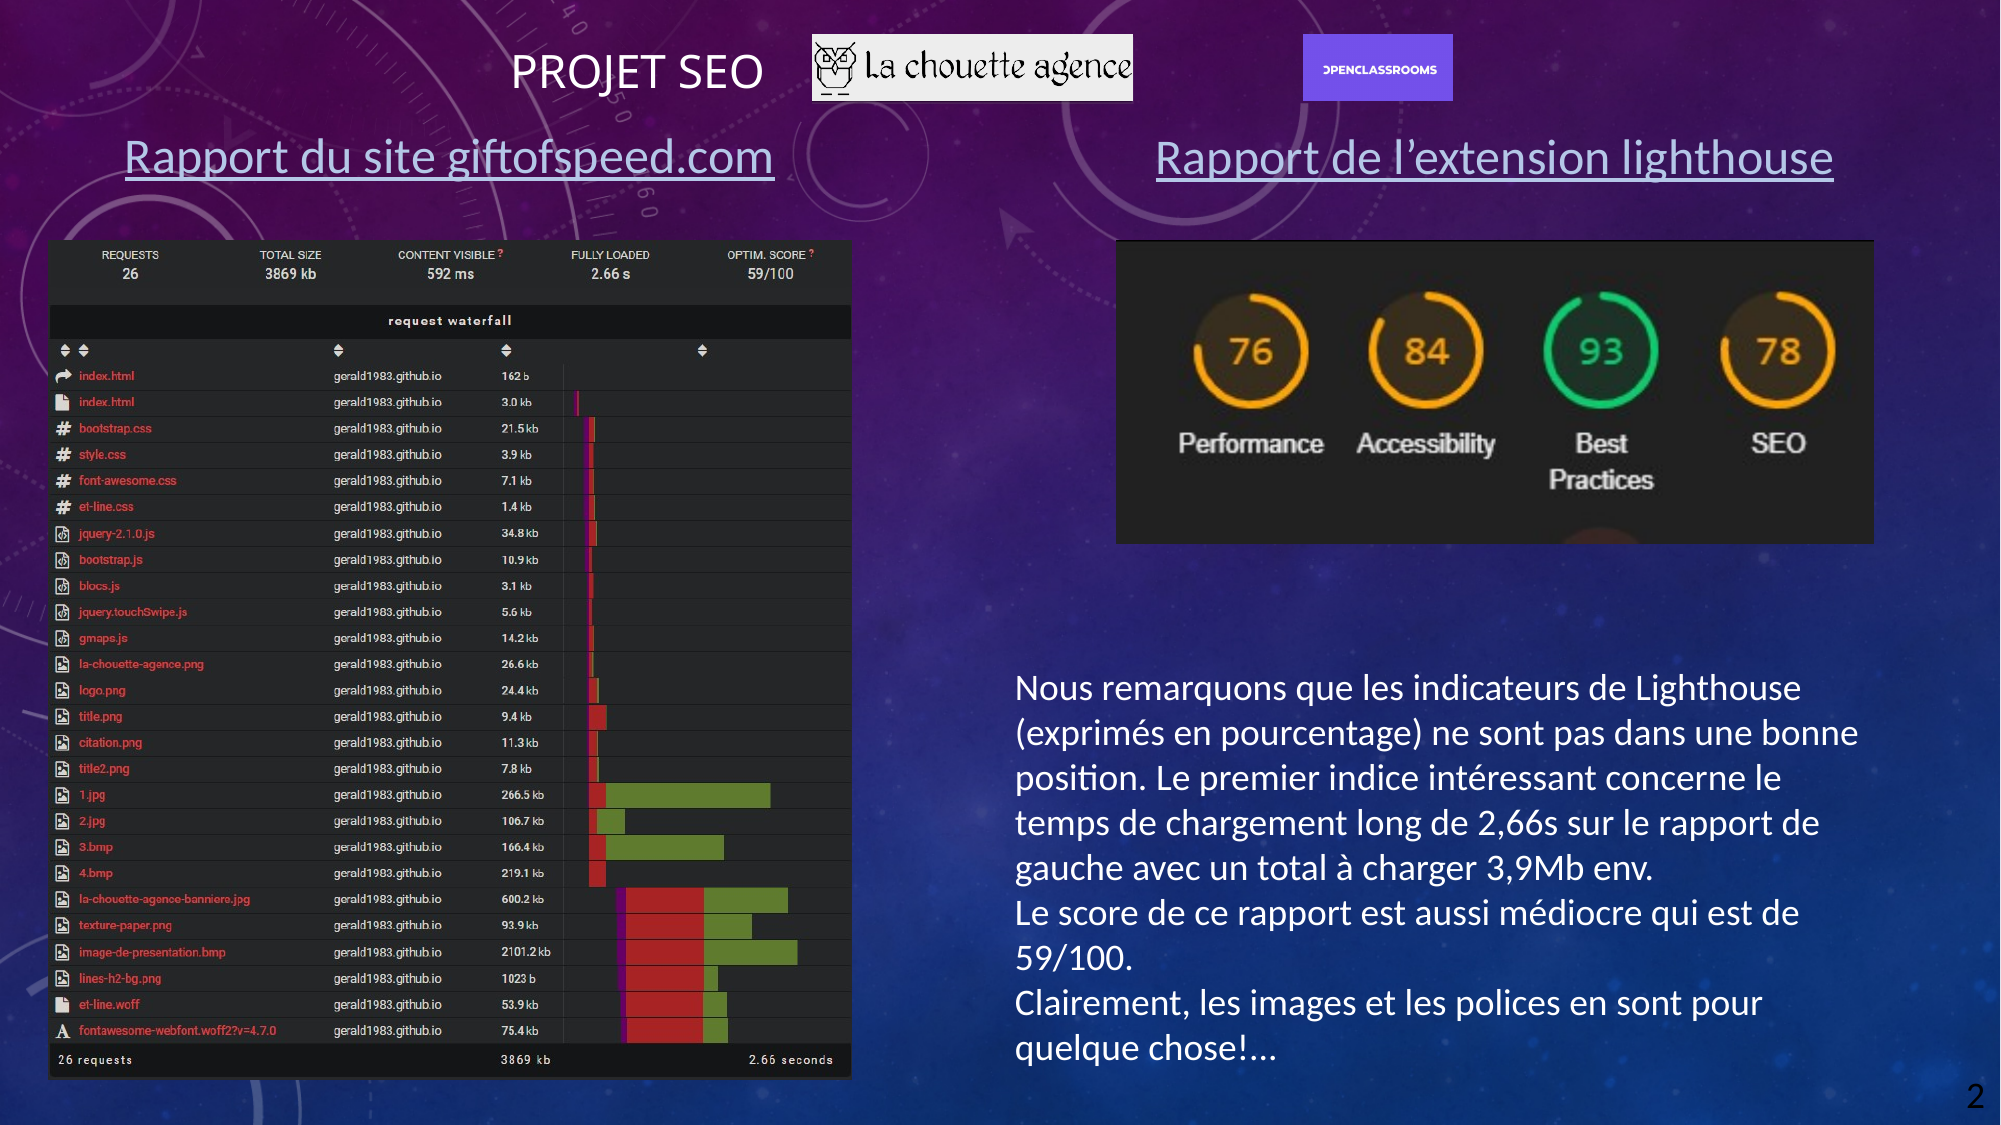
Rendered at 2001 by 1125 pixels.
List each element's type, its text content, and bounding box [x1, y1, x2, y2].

text_box 2 [1909, 1062, 2000, 1125]
text_box Nous remarquons que les indicateurs de Lighthouse (exprimés en pourcentage) ne sont pas dans une bonne position. Le premier indice intéressant concerne le temps de chargement long de 2,66s sur le rapport de gauche avec un total à charger 3,9Mb env. Le score de ce rapport est aussi médiocre qui est de 59/100. Clairement, les images et les polices en sont pour quelque chose!... [999, 655, 1907, 1076]
text_box Rapport du site giftofspeed.com [66, 116, 833, 192]
title Projet SEO avec [495, 34, 1453, 106]
picture [0, 0, 2001, 1125]
text_box Rapport de l’extension lighthouse [1112, 117, 1879, 193]
